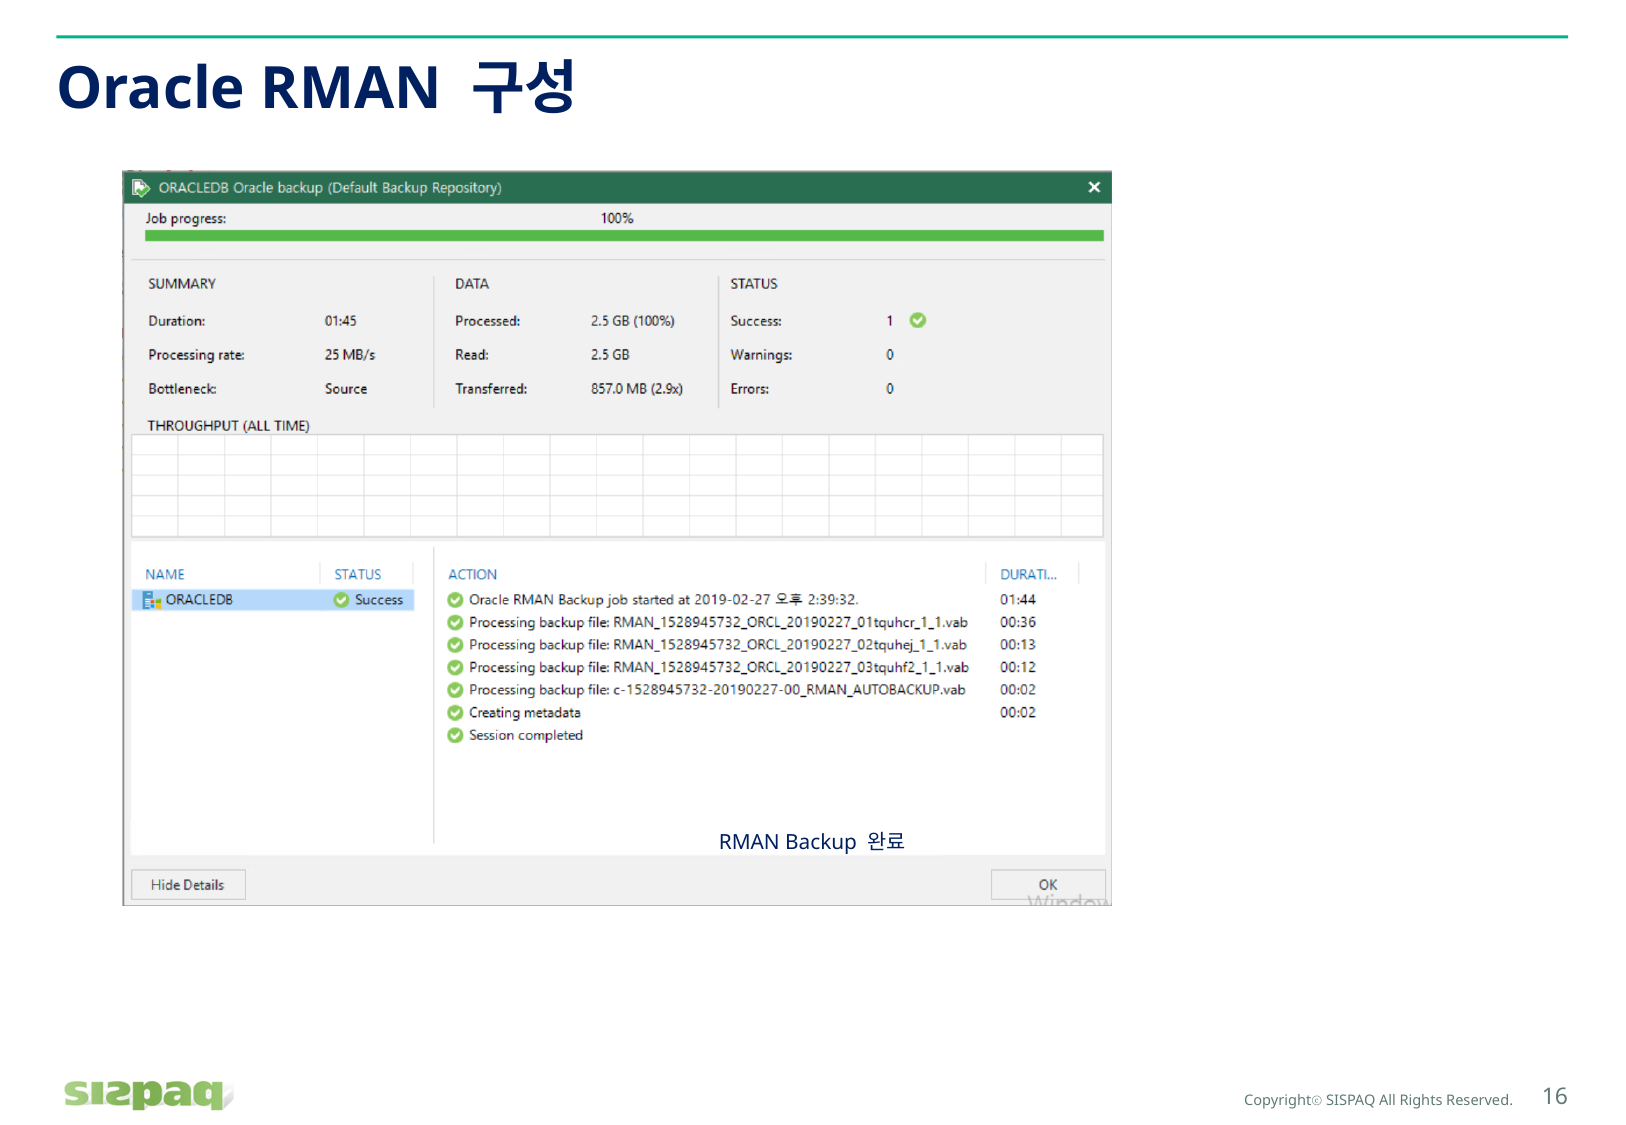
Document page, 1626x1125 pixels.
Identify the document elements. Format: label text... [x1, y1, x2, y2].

picture [122, 170, 1112, 906]
title Oracle RMAN 구성 [56, 50, 1569, 137]
picture [56, 1071, 234, 1113]
